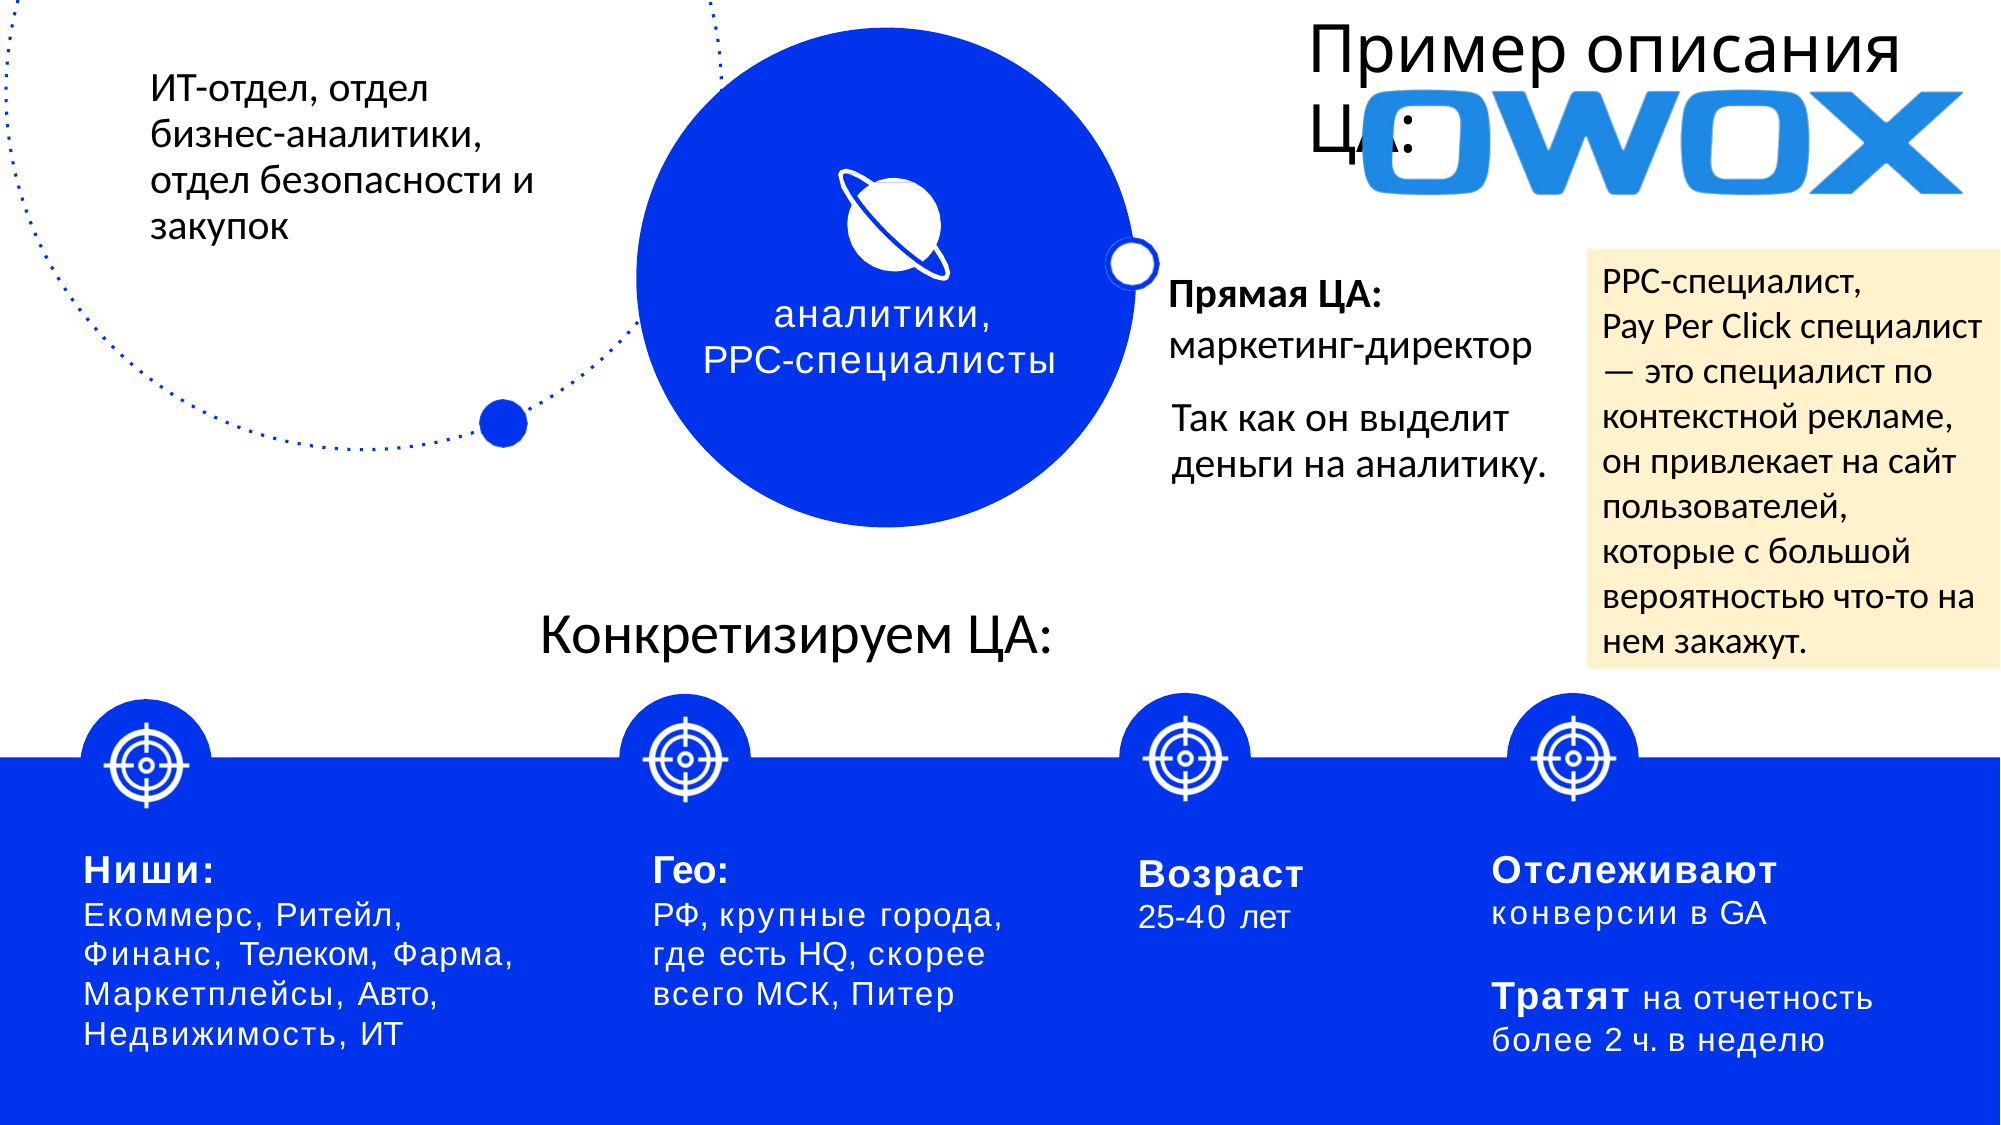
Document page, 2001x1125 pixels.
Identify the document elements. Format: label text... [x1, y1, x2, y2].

text_box Прямая ЦА: маркетинг-директор Так как он выделит деньги на аналитику. [1165, 263, 1587, 486]
picture [1322, 55, 1994, 230]
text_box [3, 0, 1160, 529]
text_box Пример описания ЦА: [1304, 3, 1976, 166]
text_box [0, 757, 2000, 1125]
text_box Гео: РФ, крупные города, где есть HQ, скорее всего МСК, Питер [649, 842, 1014, 1013]
text_box Тратят на отчетность более 2 ч. в неделю [1488, 967, 1888, 1058]
text_box Возраст 25-40 лет [1135, 846, 1313, 936]
text_box Конкретизируем ЦА: [537, 592, 1409, 666]
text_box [80, 692, 1639, 832]
text_box PPC-специалист, Pay Per Click специалист — это специалист по контекстной рекламе, он привлекает на сайт пользователей, которые с большой вероятностью что-то на нем закажут. [1587, 248, 2000, 669]
text_box Отслеживают конверсии в GA [1488, 842, 1792, 932]
text_box Ниши: Екоммерс, Ритейл, Финанс, Телеком, Фарма, Маркетплейсы, Авто, Недвижимость, ИТ [80, 842, 527, 1052]
